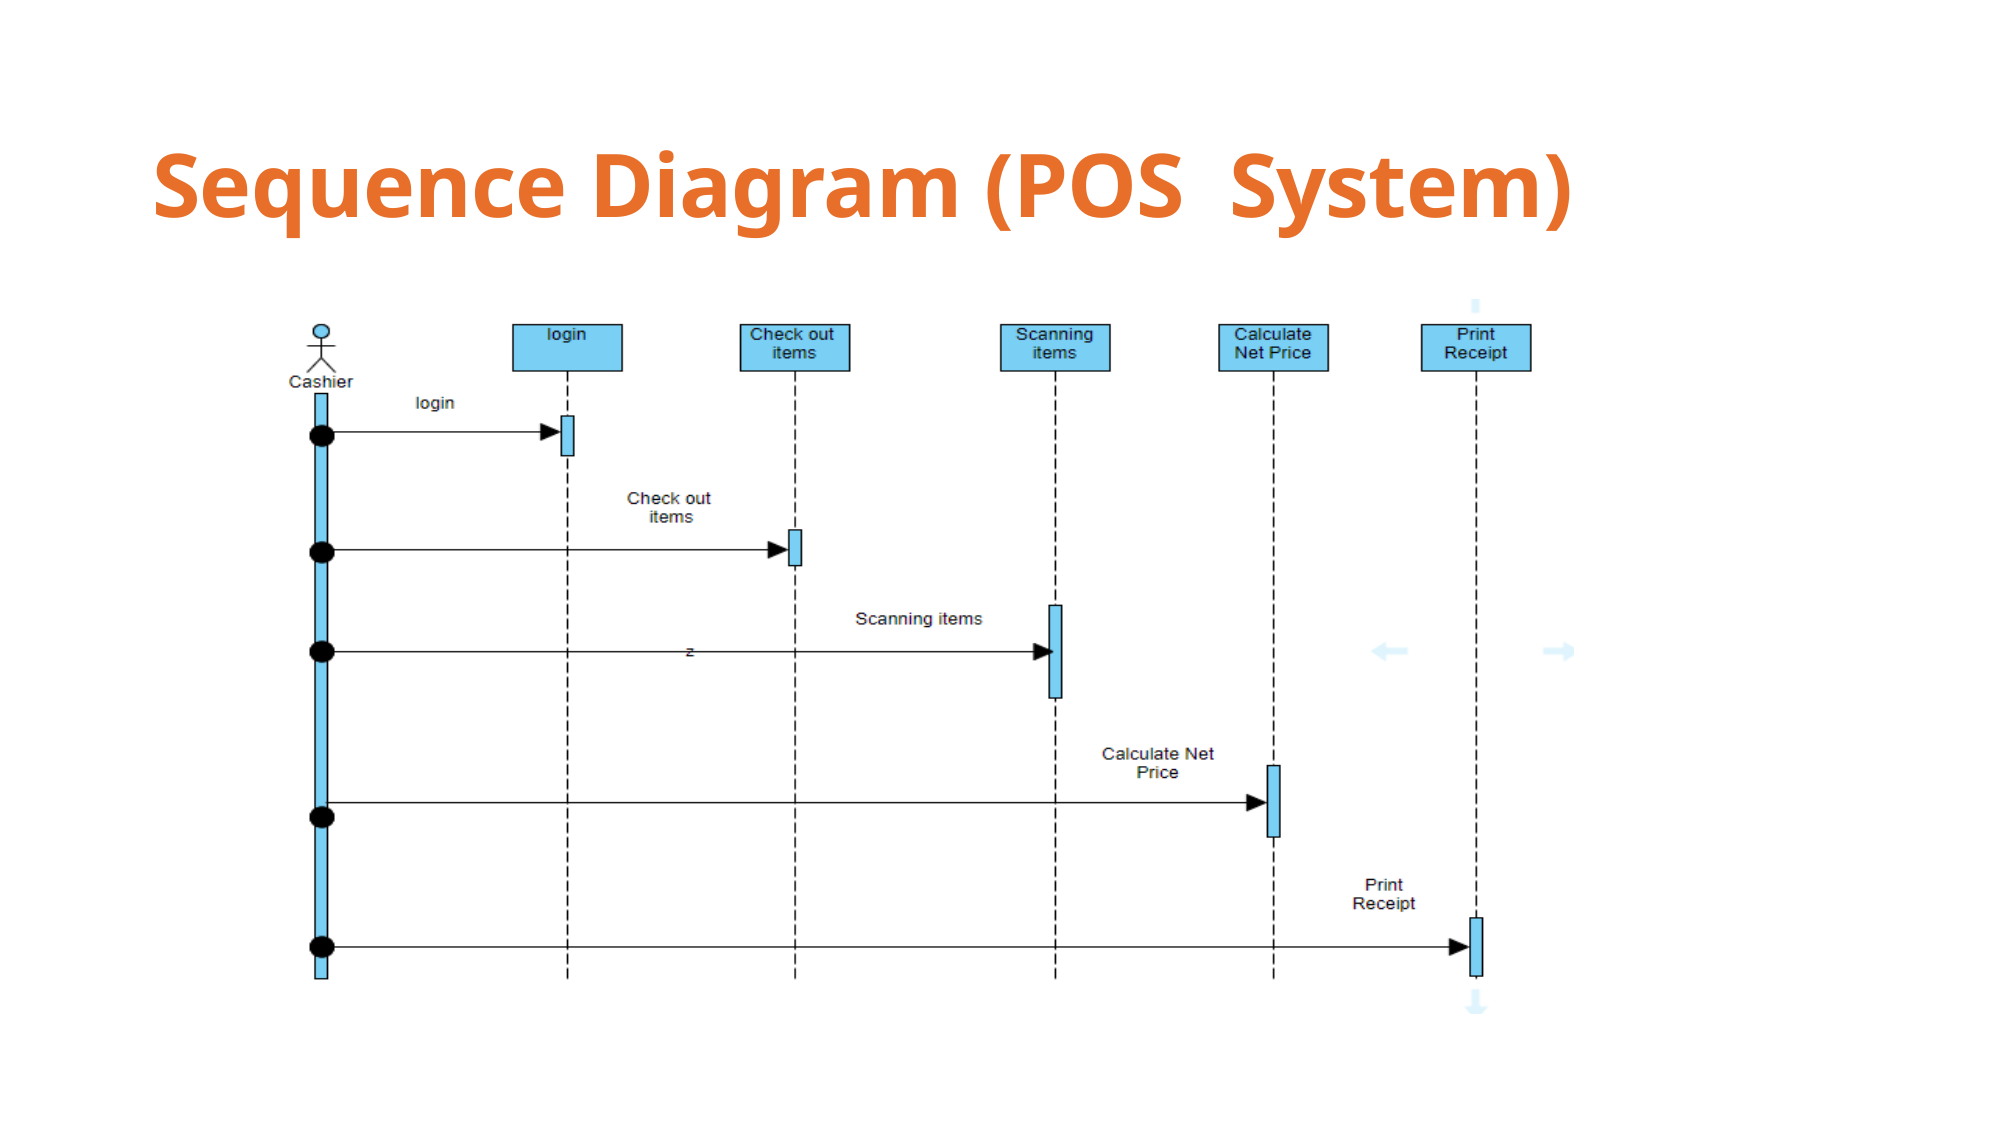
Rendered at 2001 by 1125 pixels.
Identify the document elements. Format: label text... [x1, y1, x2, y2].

title Sequence Diagram (POS System) [137, 59, 1591, 245]
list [221, 299, 1574, 1014]
